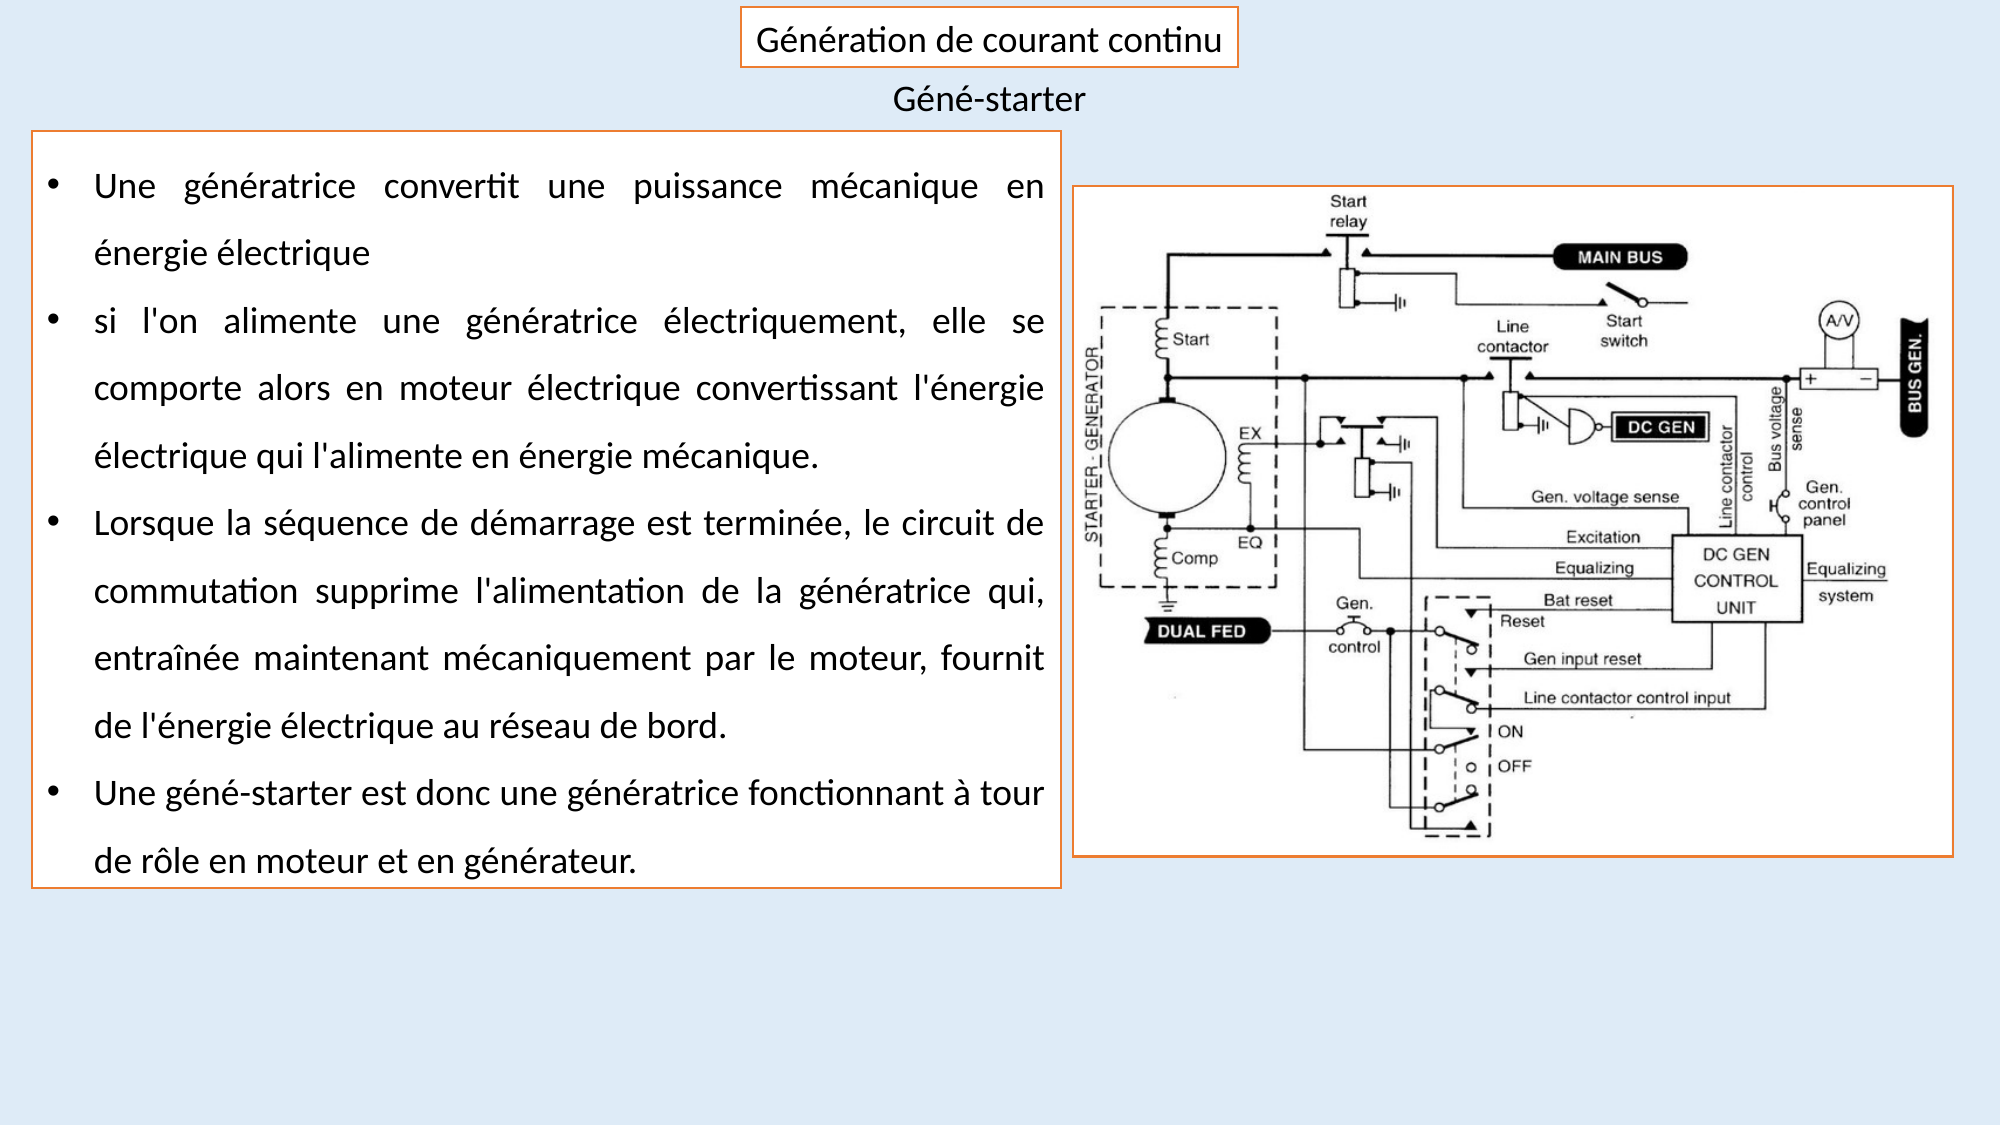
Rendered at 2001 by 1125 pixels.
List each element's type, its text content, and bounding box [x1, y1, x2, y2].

text_box Géné-starter [878, 68, 1102, 127]
text_box Une génératrice convertit une puissance mécanique en énergie électrique si l'on alimente une génératrice électriquement, elle se comporte alors en moteur électrique convertissant l'énergie électrique qui l'alimente en énergie mécanique. Lorsque la séquence de démarrage est terminée, le circuit de commutation supprime l'alimentation de la génératrice qui, entraînée maintenant mécaniquement par le moteur, fournit de l'énergie électrique au réseau de bord. Une géné-starter est donc une génératrice fonctionnant à tour de rôle en moteur et en générateur. [31, 130, 1062, 889]
text_box Génération de courant continu [740, 6, 1239, 68]
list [1073, 186, 1952, 856]
